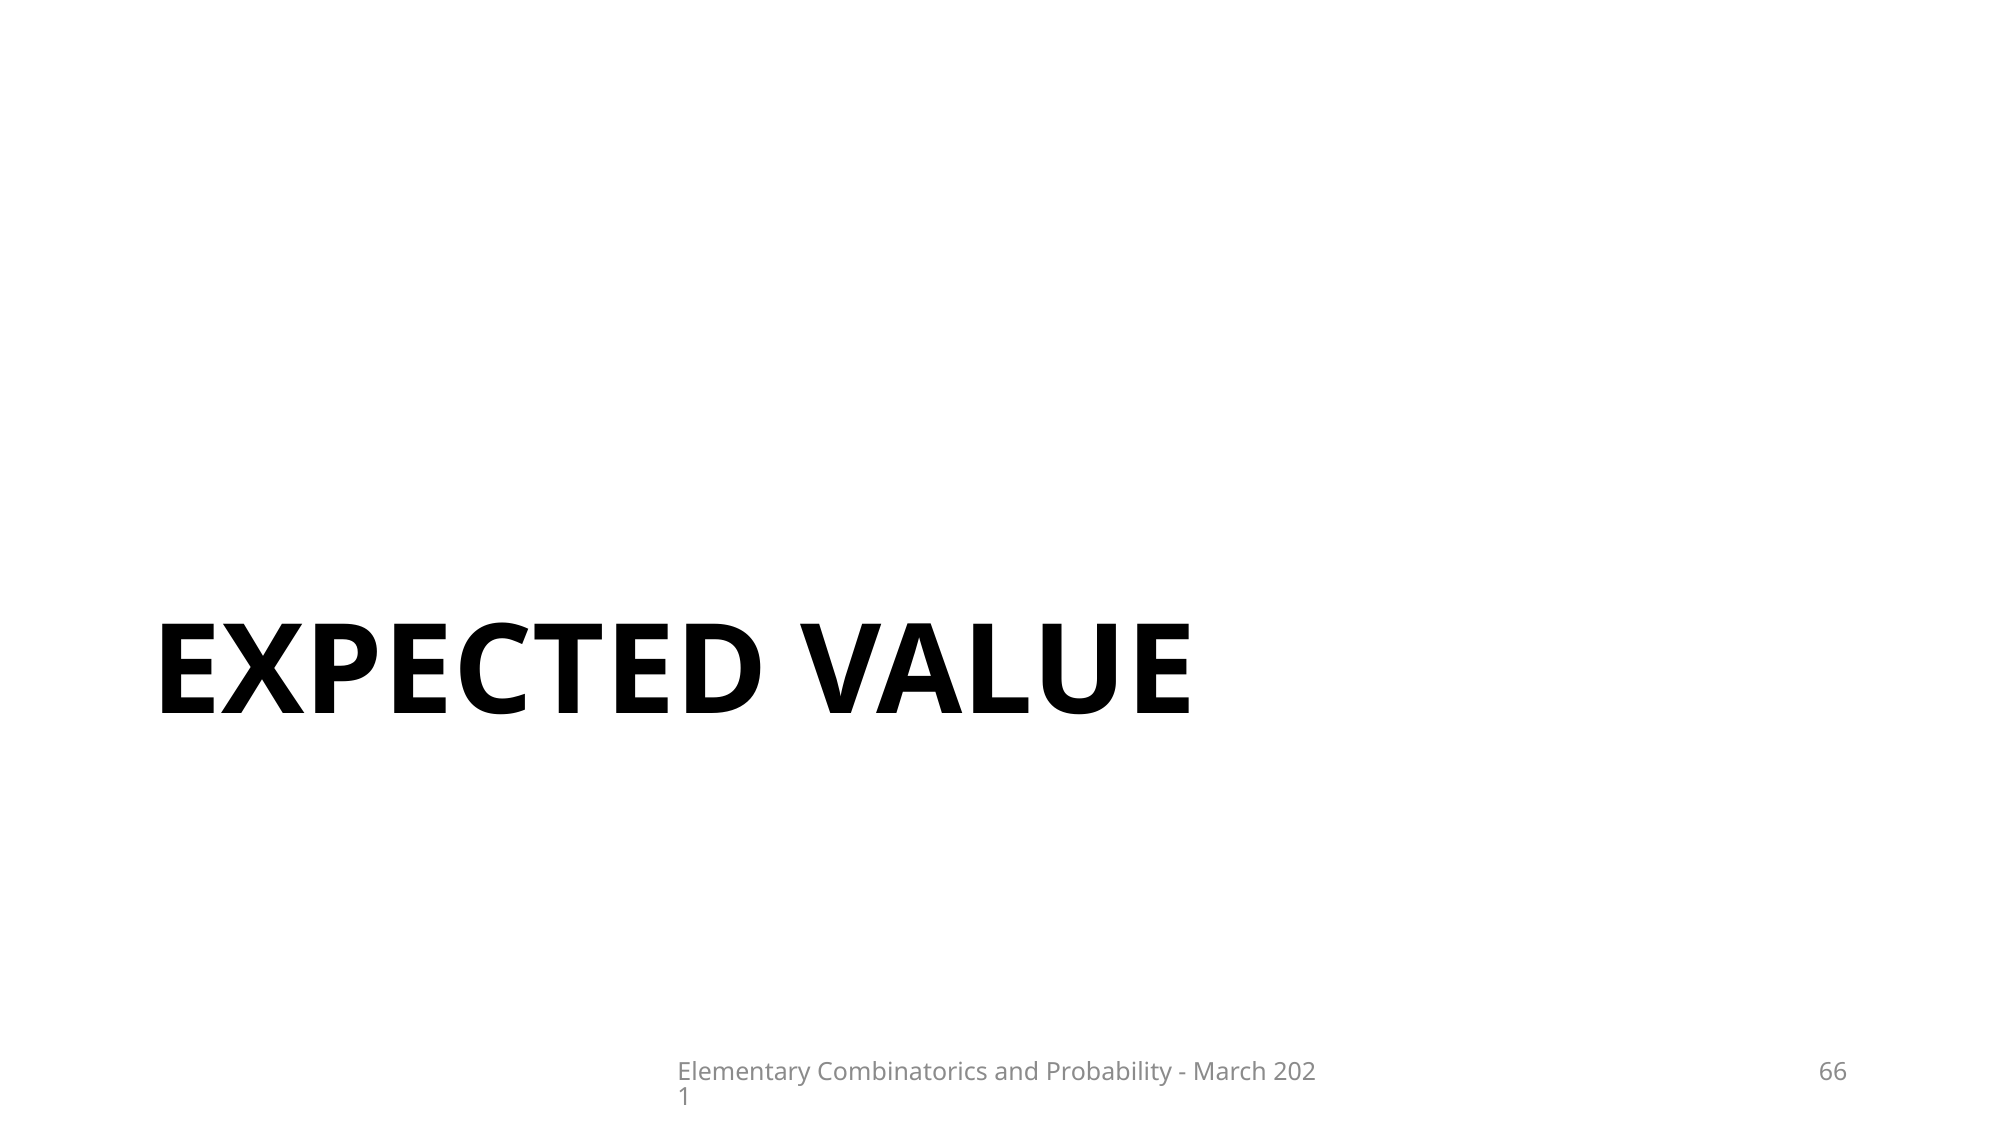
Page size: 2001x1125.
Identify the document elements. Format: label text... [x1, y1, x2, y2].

slide_number 66 [1412, 1042, 1863, 1103]
title Expected value [136, 280, 1862, 749]
footer Elementary Combinatorics and Probability - March 2021 [662, 1042, 1338, 1103]
